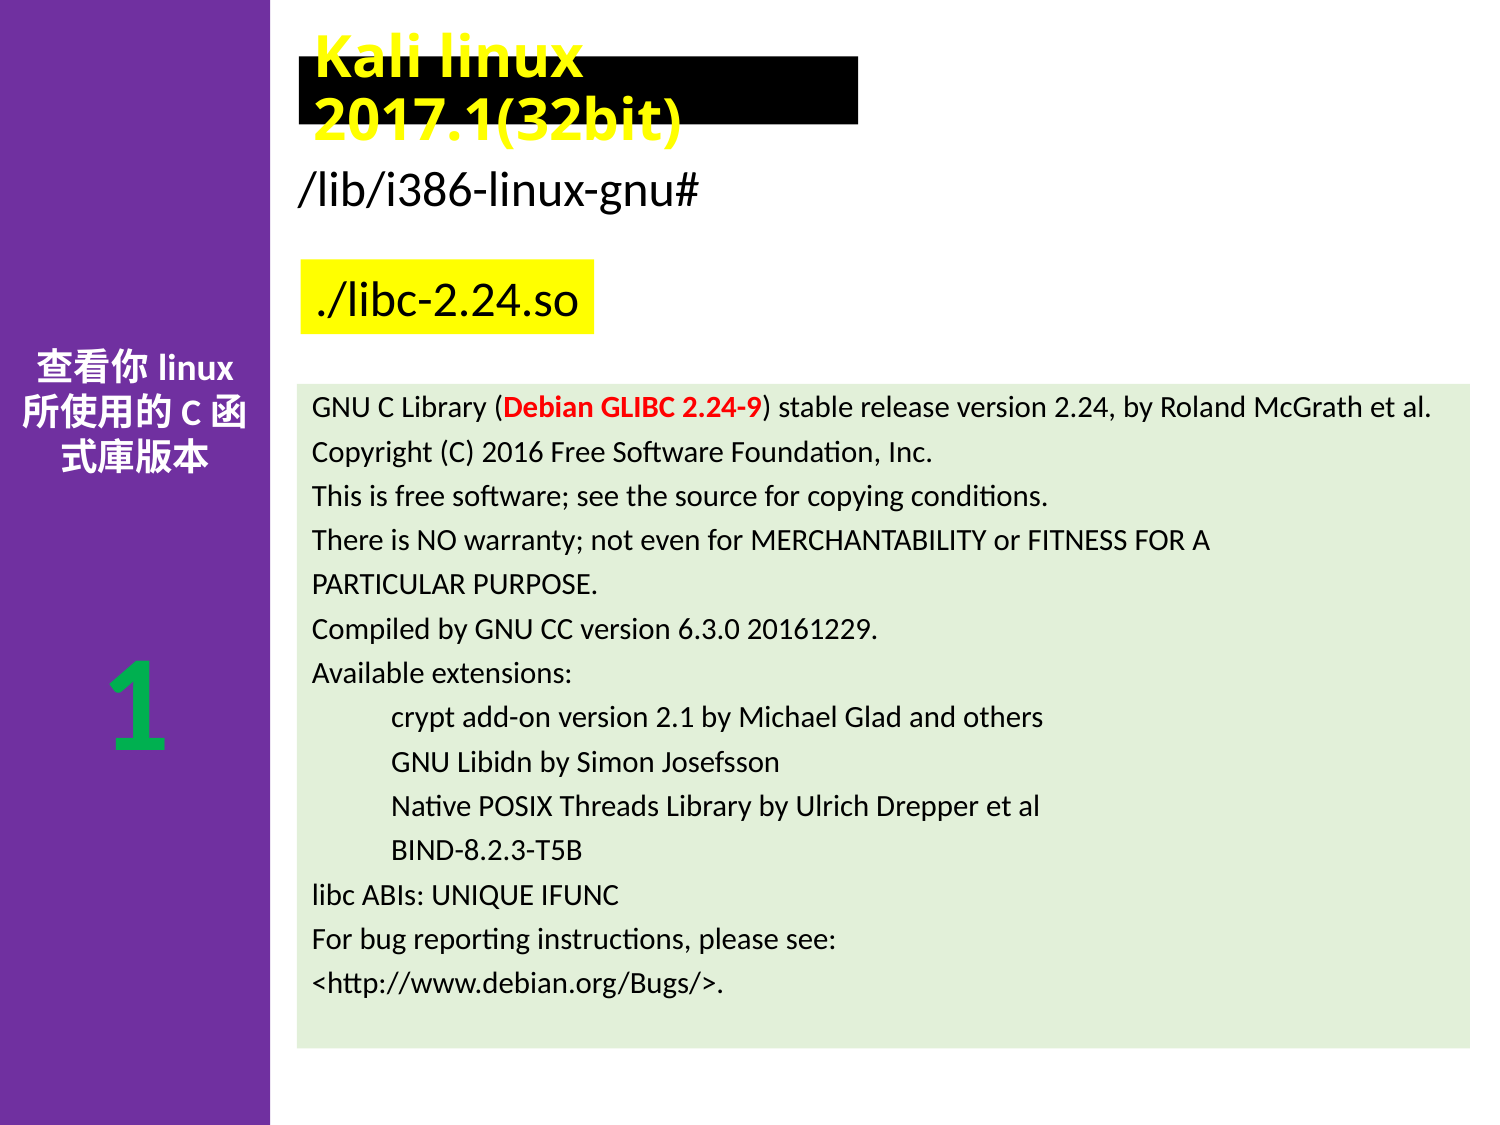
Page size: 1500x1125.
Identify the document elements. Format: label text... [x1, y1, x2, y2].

list GNU C Library (Debian GLIBC 2.24-9) stable release version 2.24, by Roland McGrath et al. Copyright (C) 2016 Free Software Foundation, Inc. This is free software; see the source for copying conditions. There is NO warranty; not even for MERCHANTABILITY or FITNESS FOR A PARTICULAR PURPOSE. Compiled by GNU CC version 6.3.0 20161229. Available extensions: crypt add-on version 2.1 by Michael Glad and others GNU Libidn by Simon Josefsson Native POSIX Threads Library by Ulrich Drepper et al BIND-8.2.3-T5B libc ABIs: UNIQUE IFUNC For bug reporting instructions, please see: <http://www.debian.org/Bugs/>. [296, 383, 1470, 1049]
text_box Kali linux 2017.1(32bit) [298, 56, 859, 125]
text_box 查看你linux 所使用的C函式庫版本 1 [0, 0, 271, 1125]
text_box /lib/i386-linux-gnu# [282, 148, 727, 224]
text_box ./libc-2.24.so [300, 259, 595, 335]
